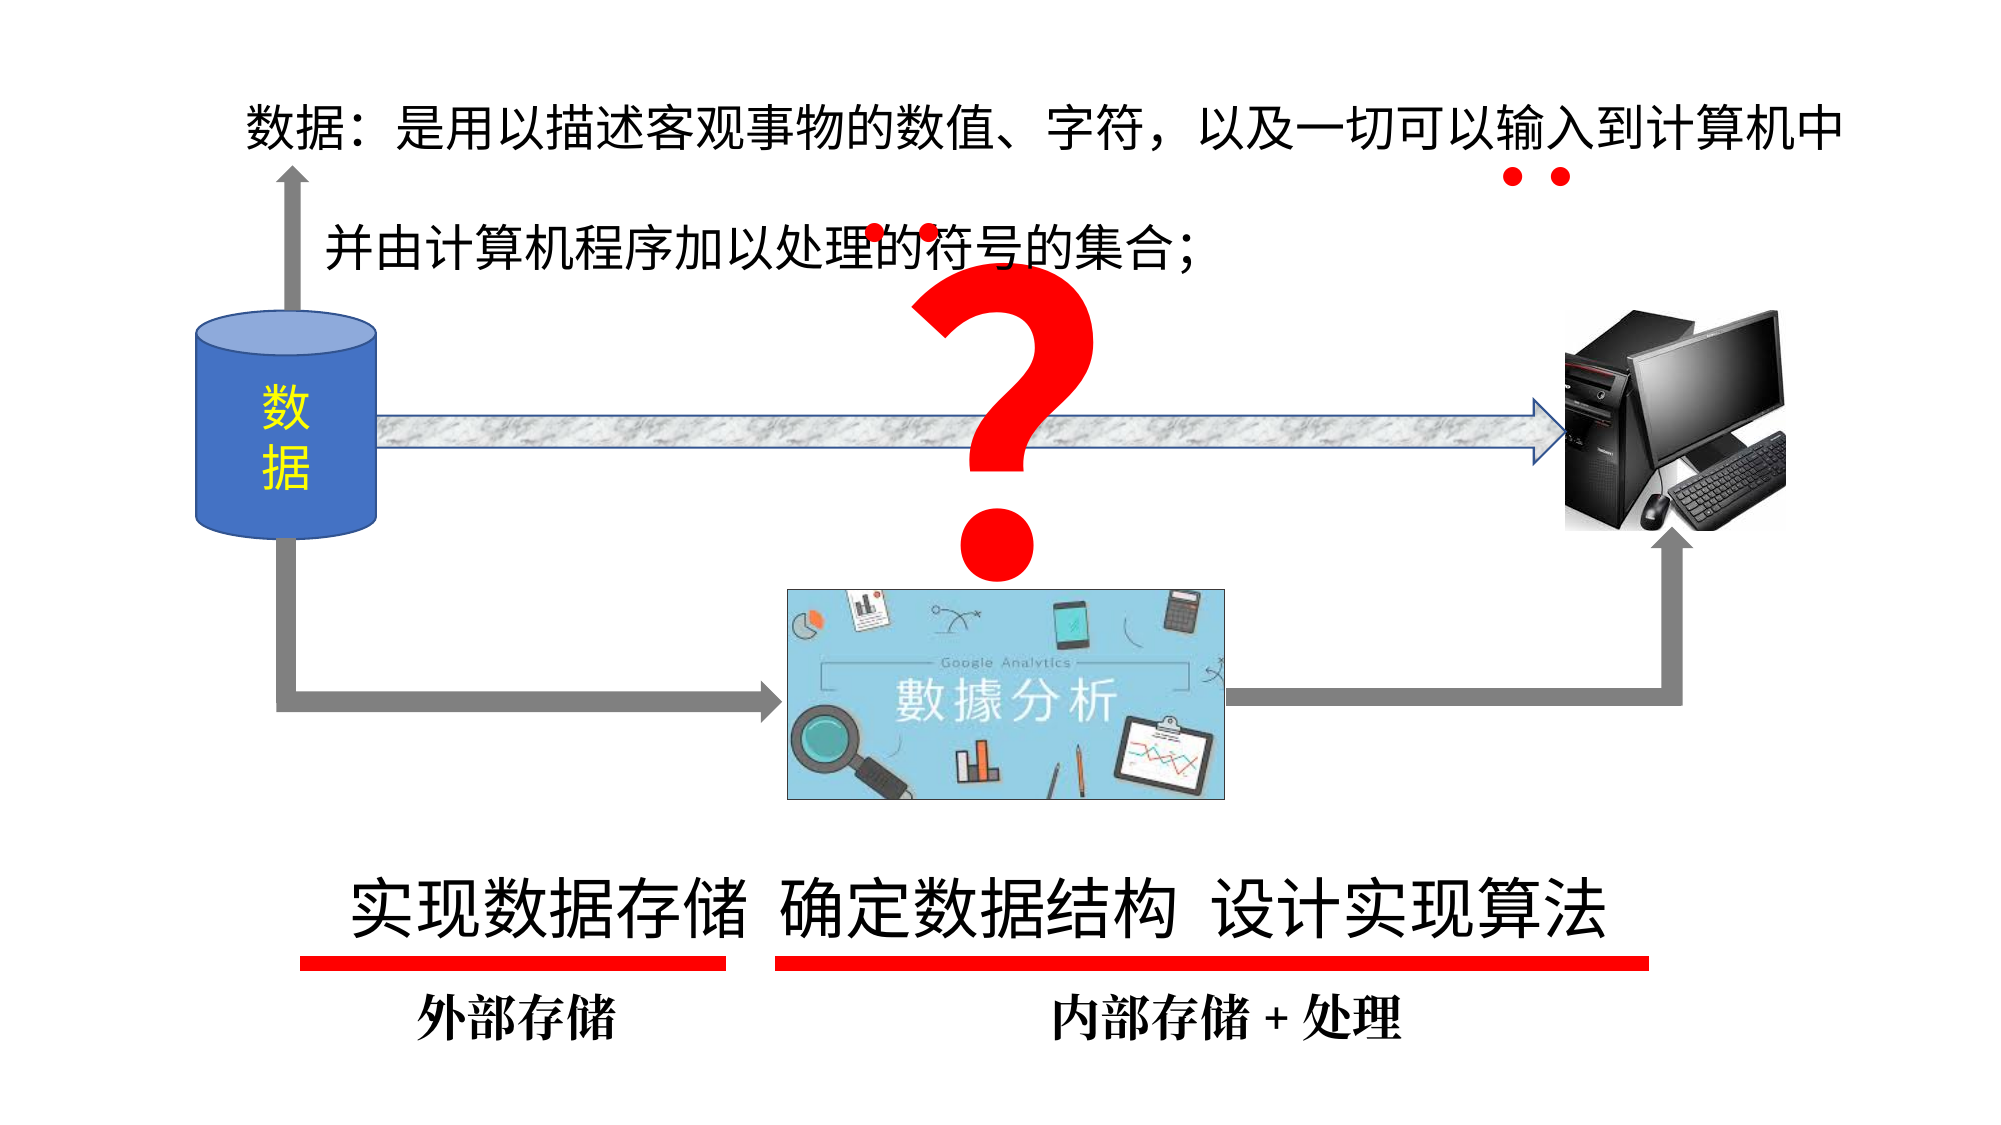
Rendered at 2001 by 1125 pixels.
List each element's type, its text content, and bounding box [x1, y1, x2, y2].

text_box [775, 957, 1648, 1055]
text_box [276, 538, 296, 691]
text_box 数据：是用以描述客观事物的数值、字符，以及一切可以输入到计算机中 并由计算机程序加以处理的符号的集合； [230, 89, 1865, 284]
text_box [275, 165, 310, 311]
picture [1565, 310, 1786, 531]
text_box [1650, 531, 1694, 706]
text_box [300, 957, 726, 1055]
text_box ？ [883, 284, 1254, 669]
text_box [276, 680, 783, 724]
text_box ● ● [832, 207, 971, 252]
text_box [1254, 397, 1565, 467]
text_box 实现数据存储 确定数据结构 设计实现算法 [333, 859, 1626, 954]
text_box [1226, 688, 1681, 706]
text_box ● ● [1473, 151, 1613, 197]
picture [787, 589, 1225, 800]
text_box [374, 414, 883, 449]
text_box 数 据 [195, 309, 377, 541]
